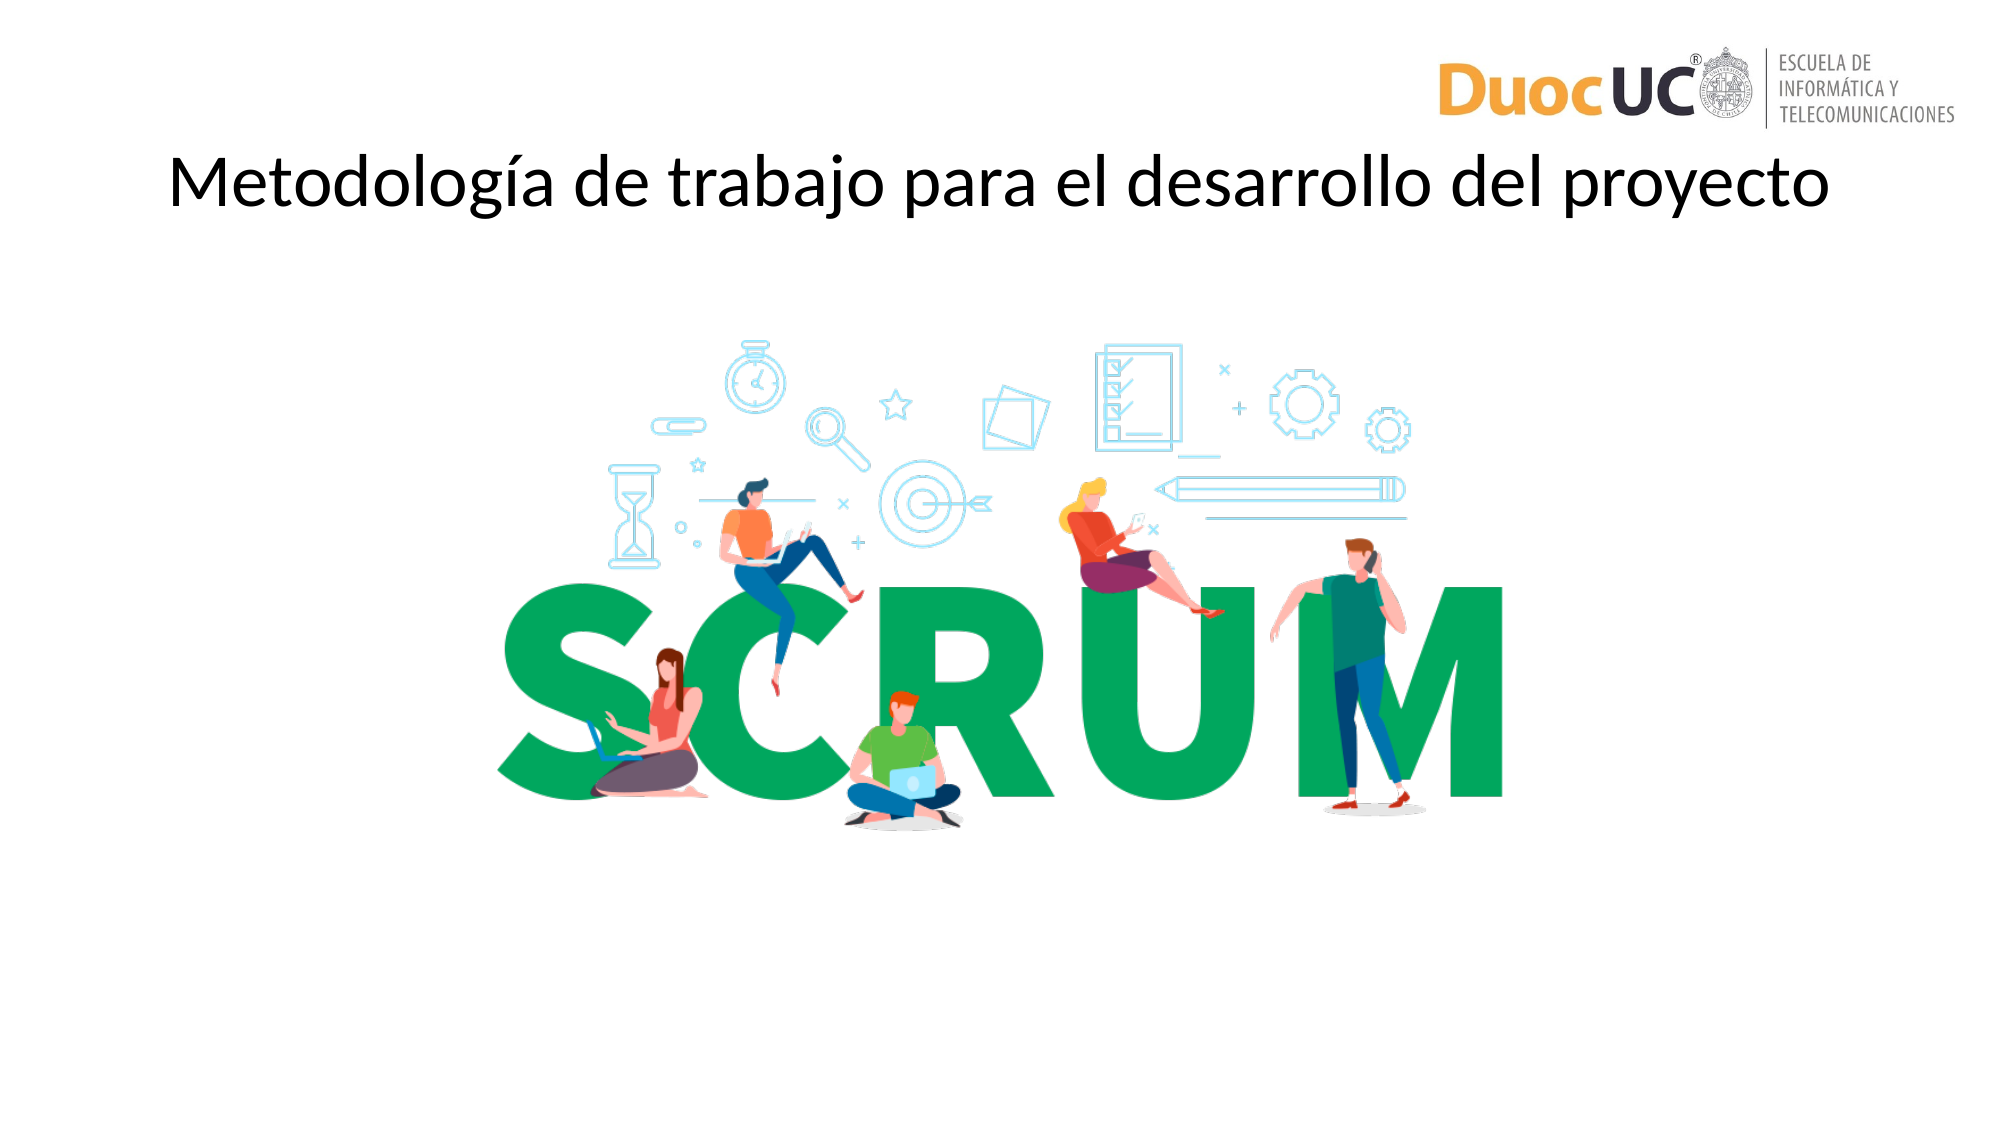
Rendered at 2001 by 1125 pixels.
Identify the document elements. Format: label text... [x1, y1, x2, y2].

picture [496, 340, 1504, 832]
text_box Metodología de trabajo para el desarrollo del proyecto [0, 124, 2000, 230]
picture [1438, 33, 1955, 164]
